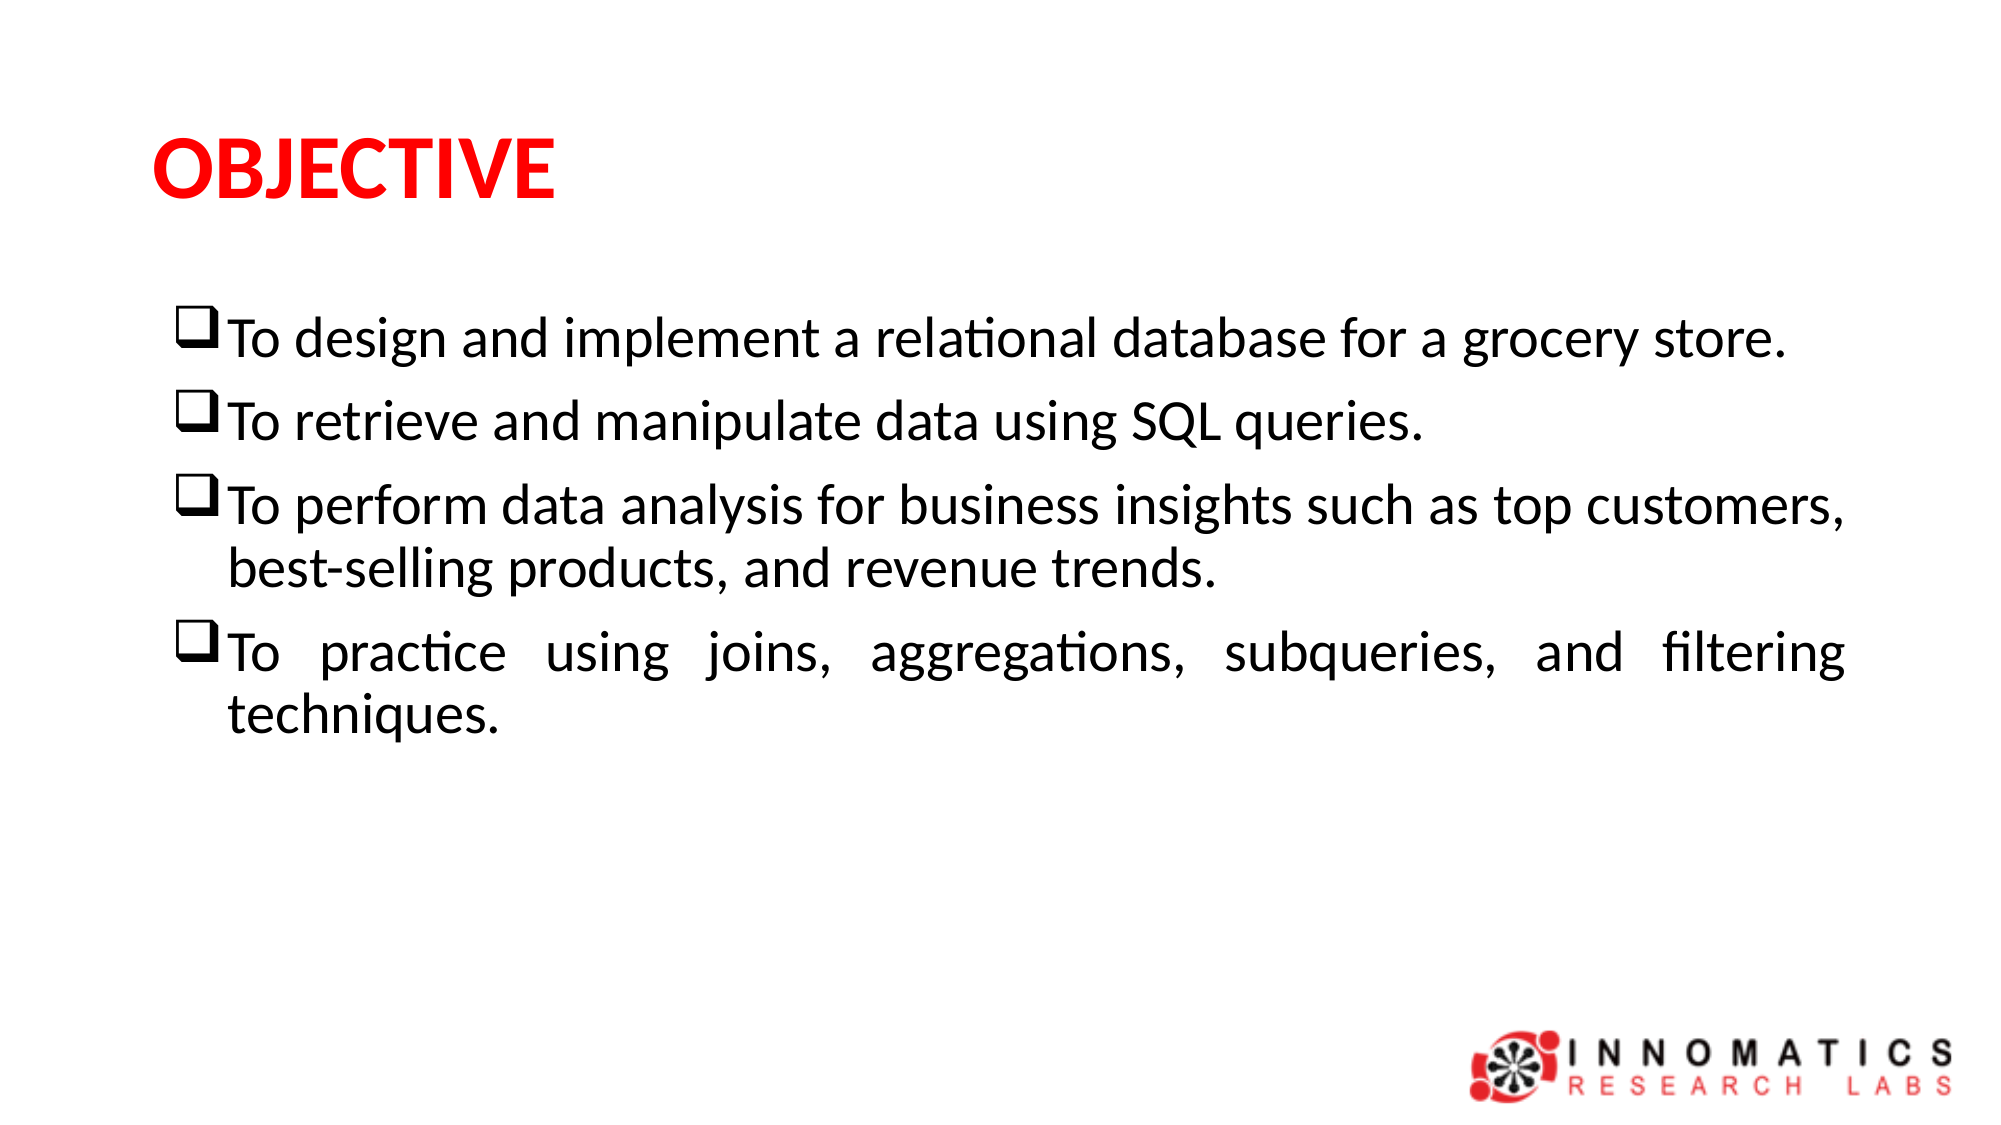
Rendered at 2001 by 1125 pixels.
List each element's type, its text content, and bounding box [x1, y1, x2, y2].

picture [1445, 1014, 1975, 1125]
title OBJECTIVE [137, 59, 1863, 278]
list To design and implement a relational database for a grocery store. To retrieve and manipulate data using SQL queries. To perform data analysis for business insights such as top customers, best-selling products, and revenue trends. To practice using joins, aggregations, subqueries, and filtering techniques. [137, 299, 1863, 1014]
